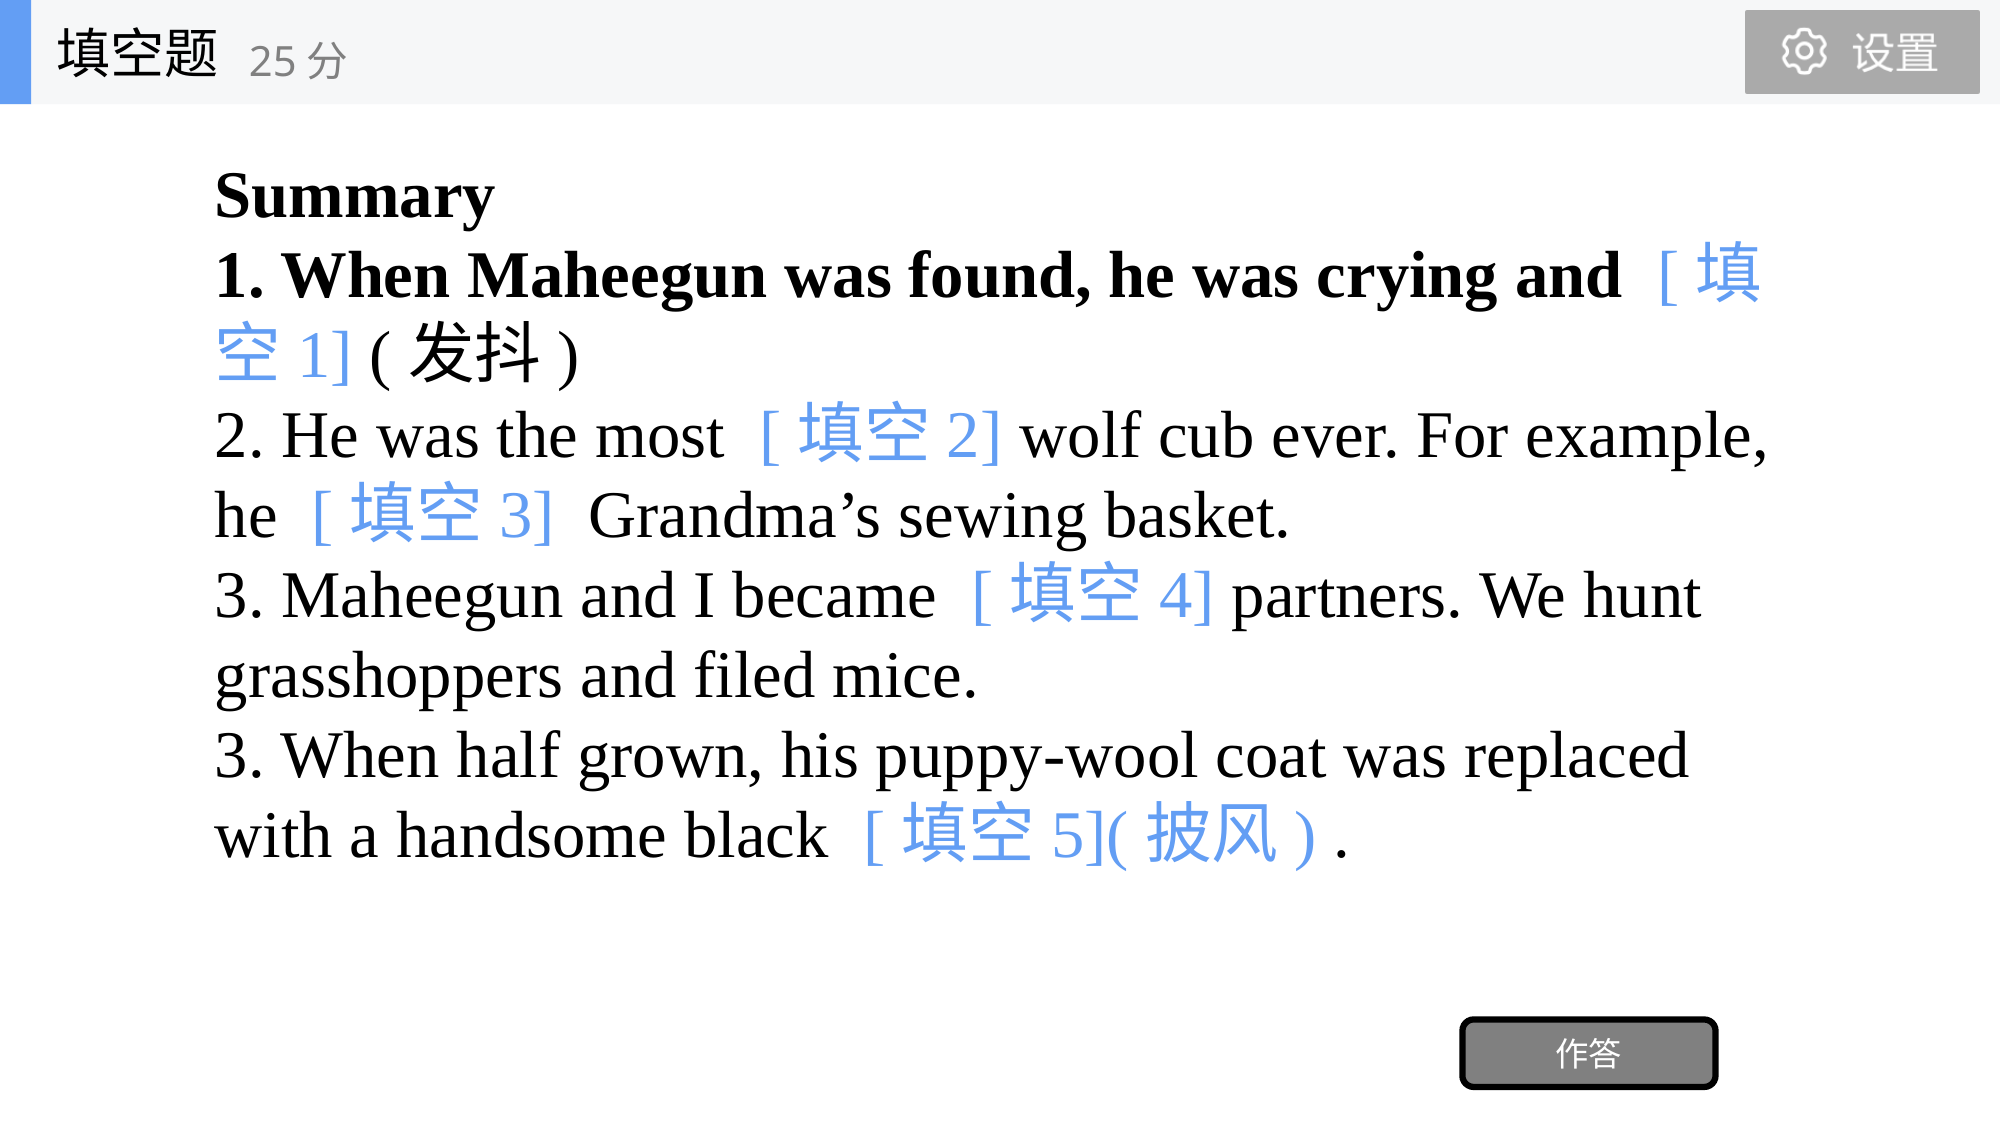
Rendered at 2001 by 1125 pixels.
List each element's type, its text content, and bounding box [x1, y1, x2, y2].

picture [1745, 10, 1980, 94]
text_box 作答 [1461, 1018, 1717, 1089]
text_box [0, 0, 2000, 105]
text_box Summary 1. When Maheegun was found, he was crying and [填空1] (发抖) 2. He was the most [填空2] wolf cub ever. For example, he [填空3] Grandma’s sewing basket. 3. Maheegun and I became [填空4] partners. We hunt grasshoppers and filed mice. 3. When half grown, his puppy-wool coat was replaced with a handsome black [填空5](披风) . [200, 105, 1800, 918]
